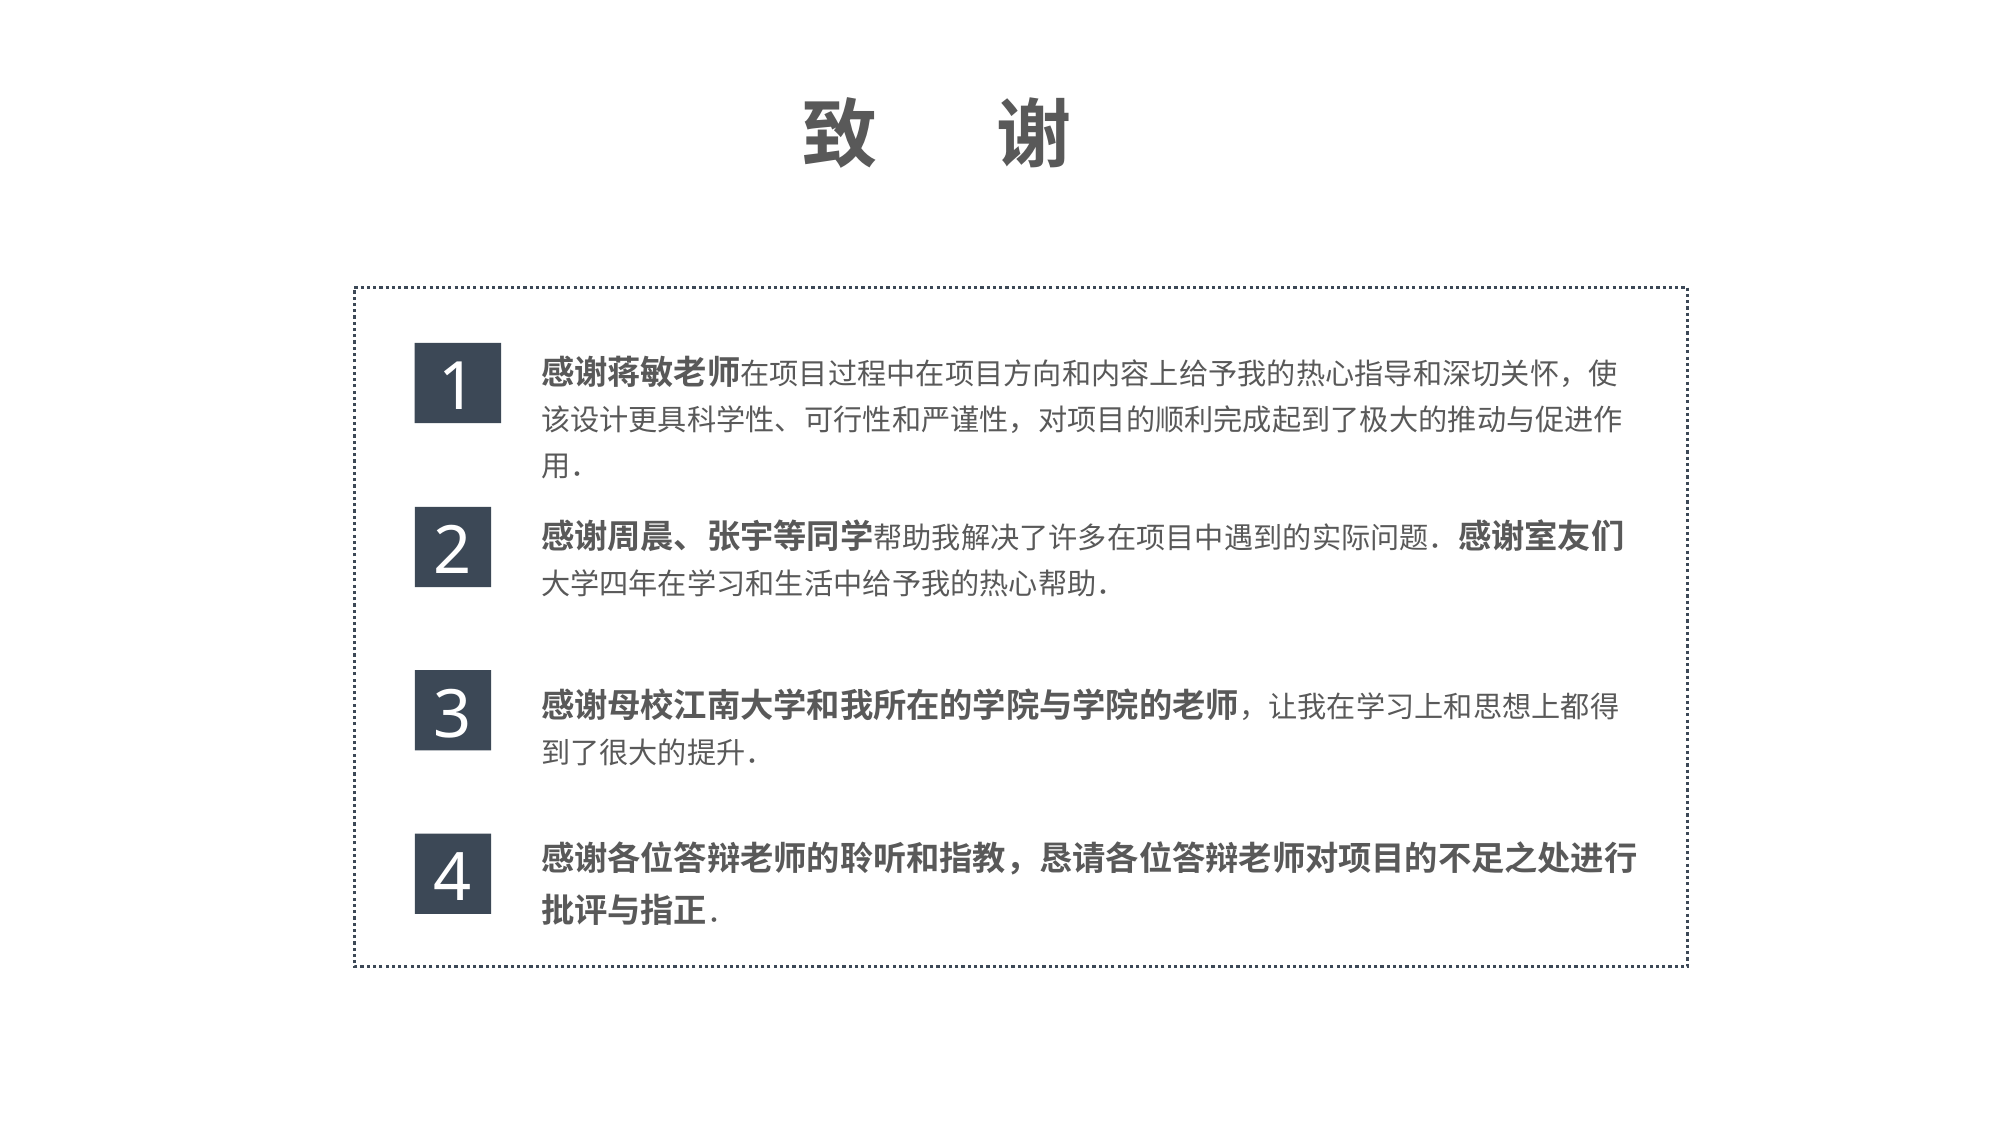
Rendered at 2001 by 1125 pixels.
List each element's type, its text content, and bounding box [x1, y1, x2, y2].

text_box 3 [414, 669, 492, 751]
text_box 1 [414, 342, 502, 424]
text_box 感谢蒋敏老师在项目过程中在项目方向和内容上给予我的热心指导和深切关怀，使该设计更具科学性、可行性和严谨性，对项目的顺利完成起到了极大的推动与促进作用． [526, 331, 1649, 490]
text_box 感谢母校江南大学和我所在的学院与学院的老师，让我在学习上和思想上都得到了很大的提升． [526, 664, 1649, 777]
text_box [353, 286, 1689, 968]
text_box 2 [414, 506, 492, 588]
text_box 感谢周晨、张宇等同学帮助我解决了许多在项目中遇到的实际问题．感谢室友们大学四年在学习和生活中给予我的热心帮助． [526, 495, 1649, 608]
text_box 4 [414, 832, 492, 915]
text_box 致 谢 [525, 76, 1349, 186]
text_box 感谢各位答辩老师的聆听和指教，恳请各位答辩老师对项目的不足之处进行批评与指正． [526, 818, 1668, 937]
